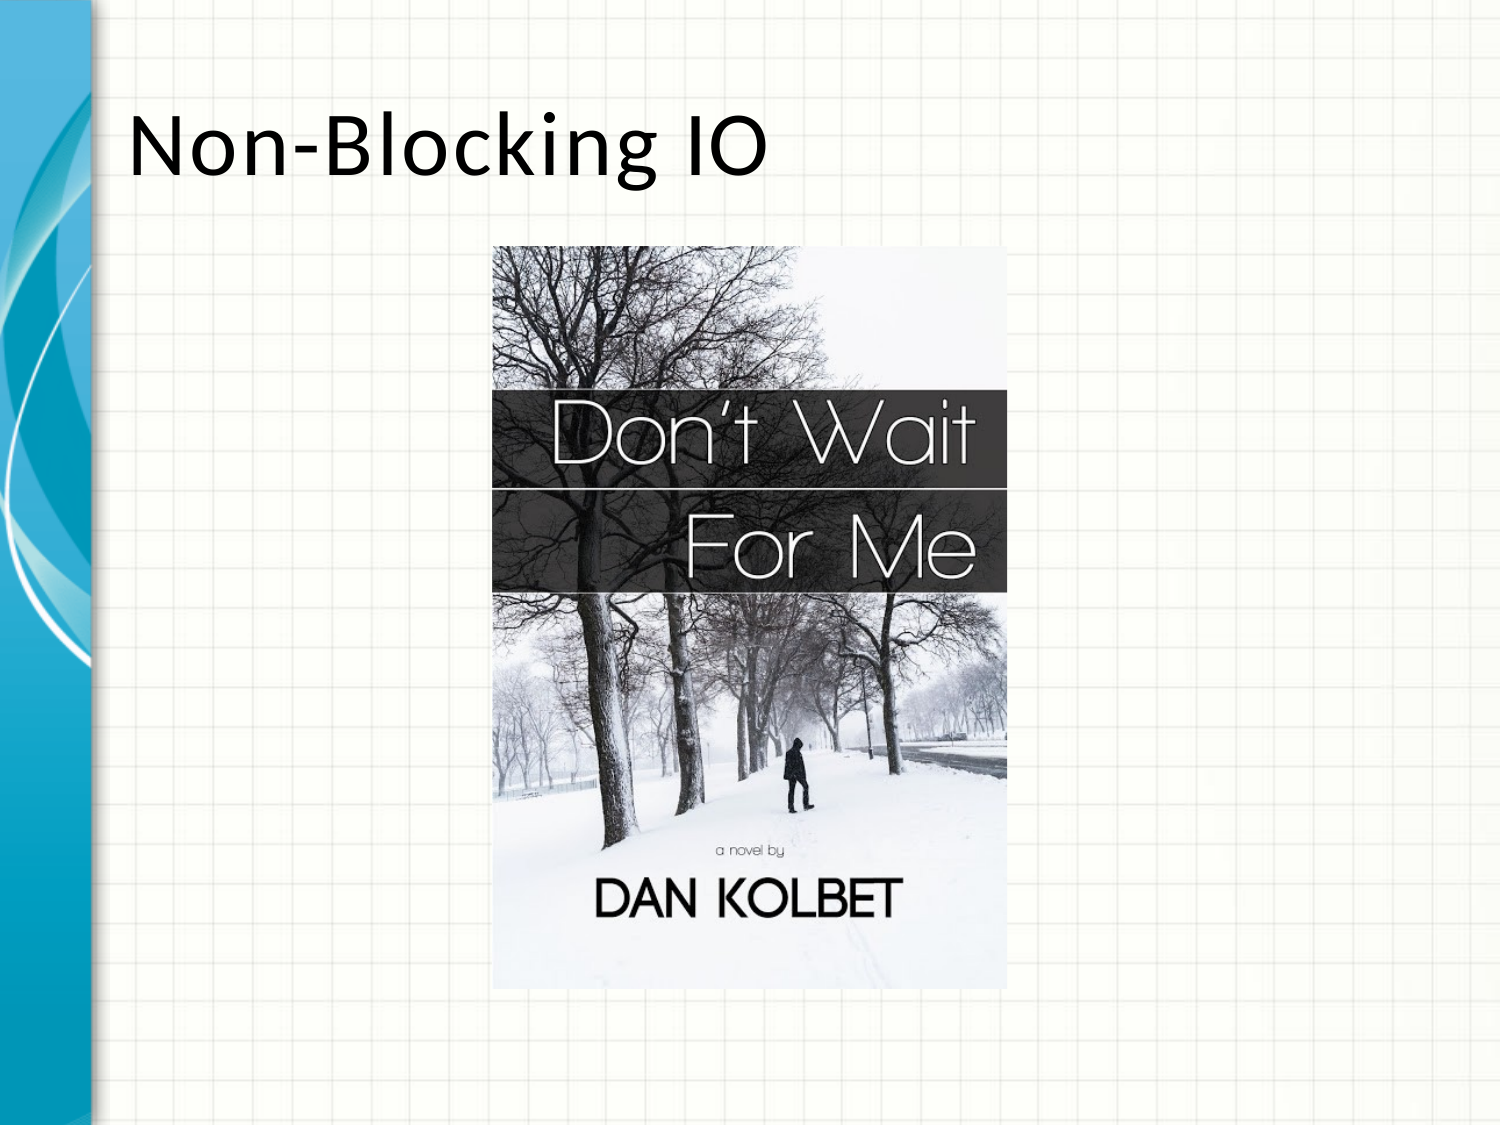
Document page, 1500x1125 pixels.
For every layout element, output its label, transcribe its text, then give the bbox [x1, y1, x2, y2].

picture [0, 0, 1500, 1125]
text_box [492, 246, 1008, 989]
title Non-Blocking IO [125, 44, 1450, 233]
